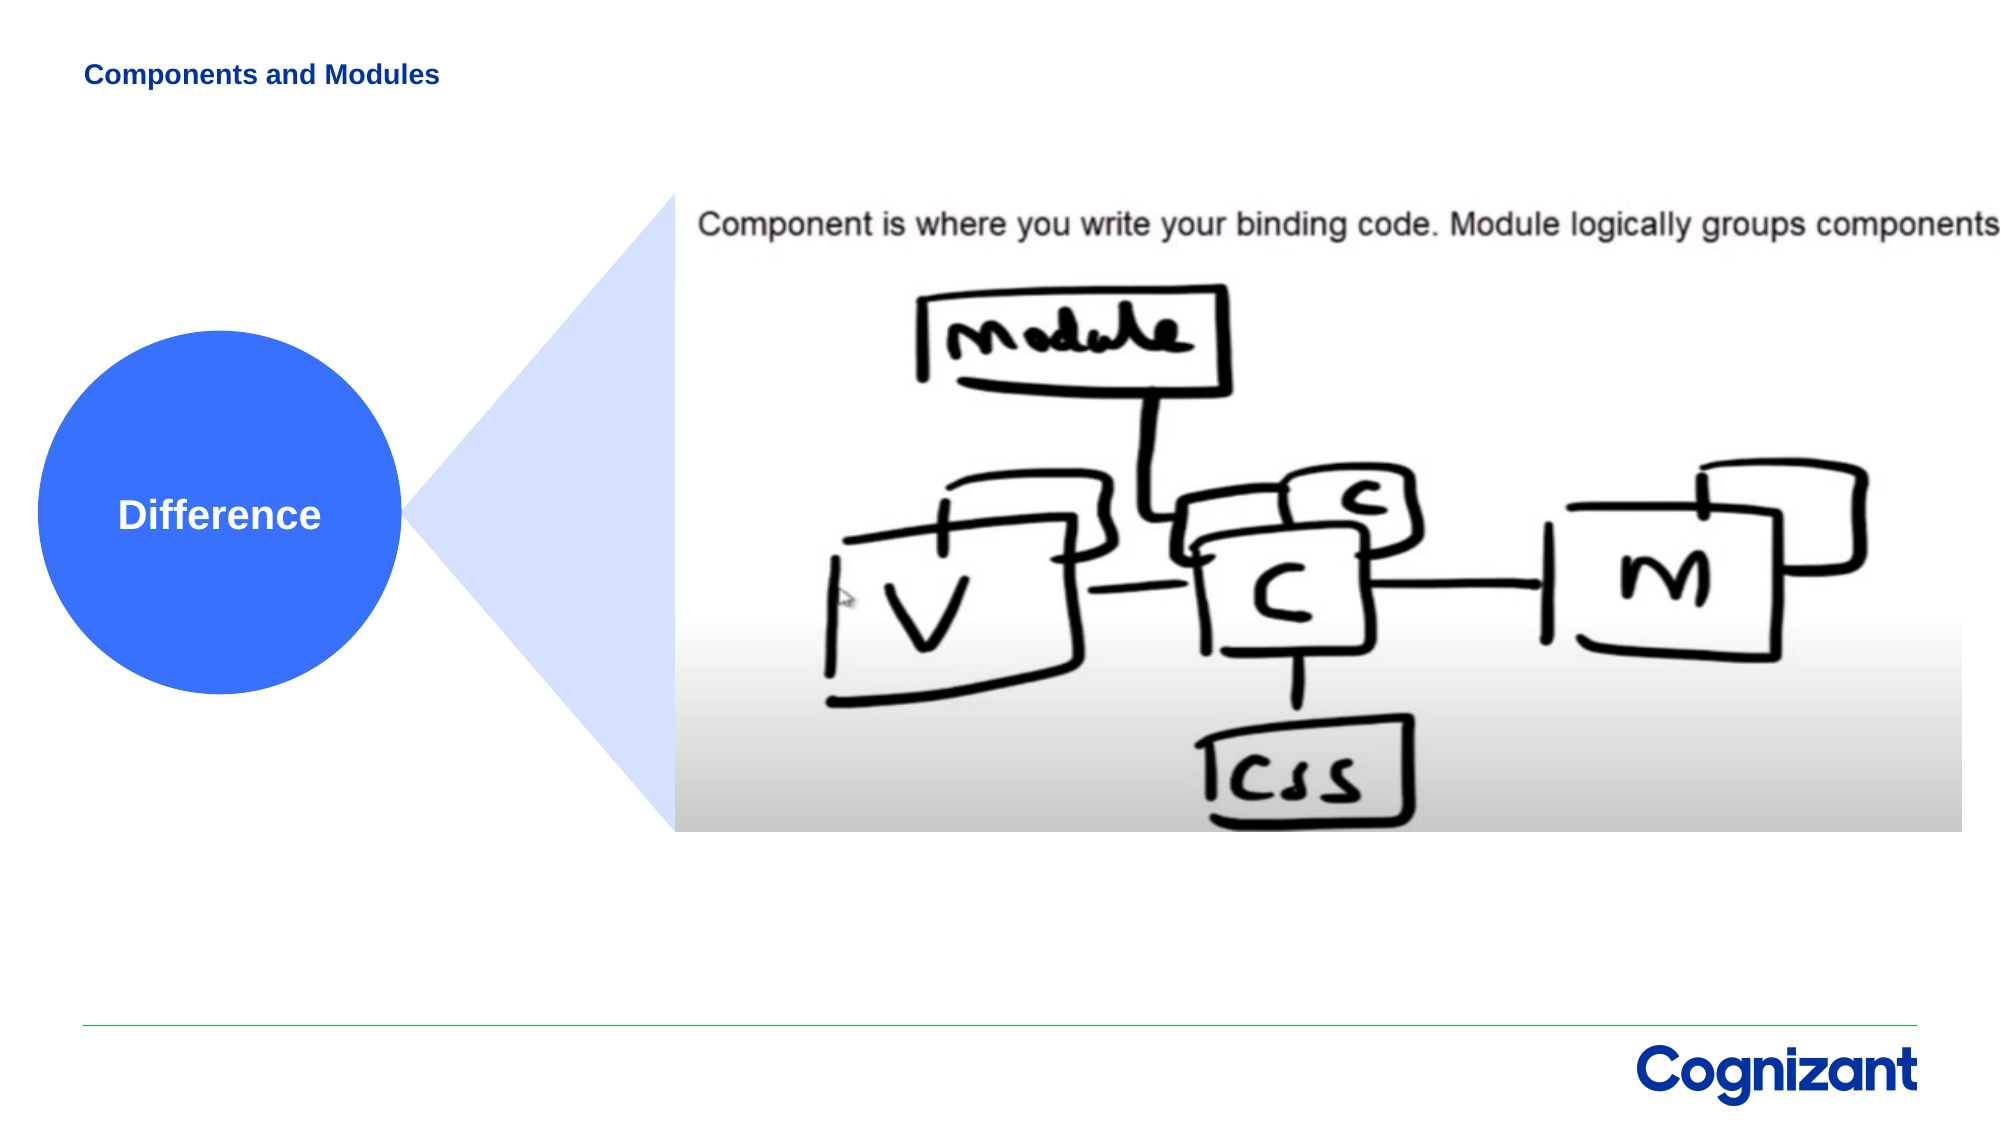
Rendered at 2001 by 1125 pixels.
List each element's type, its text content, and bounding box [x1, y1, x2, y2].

text_box Difference [36, 329, 403, 696]
title Components and Modules [83, 60, 1918, 125]
picture [674, 162, 2000, 832]
text_box [403, 190, 677, 835]
picture [1637, 1045, 1917, 1106]
